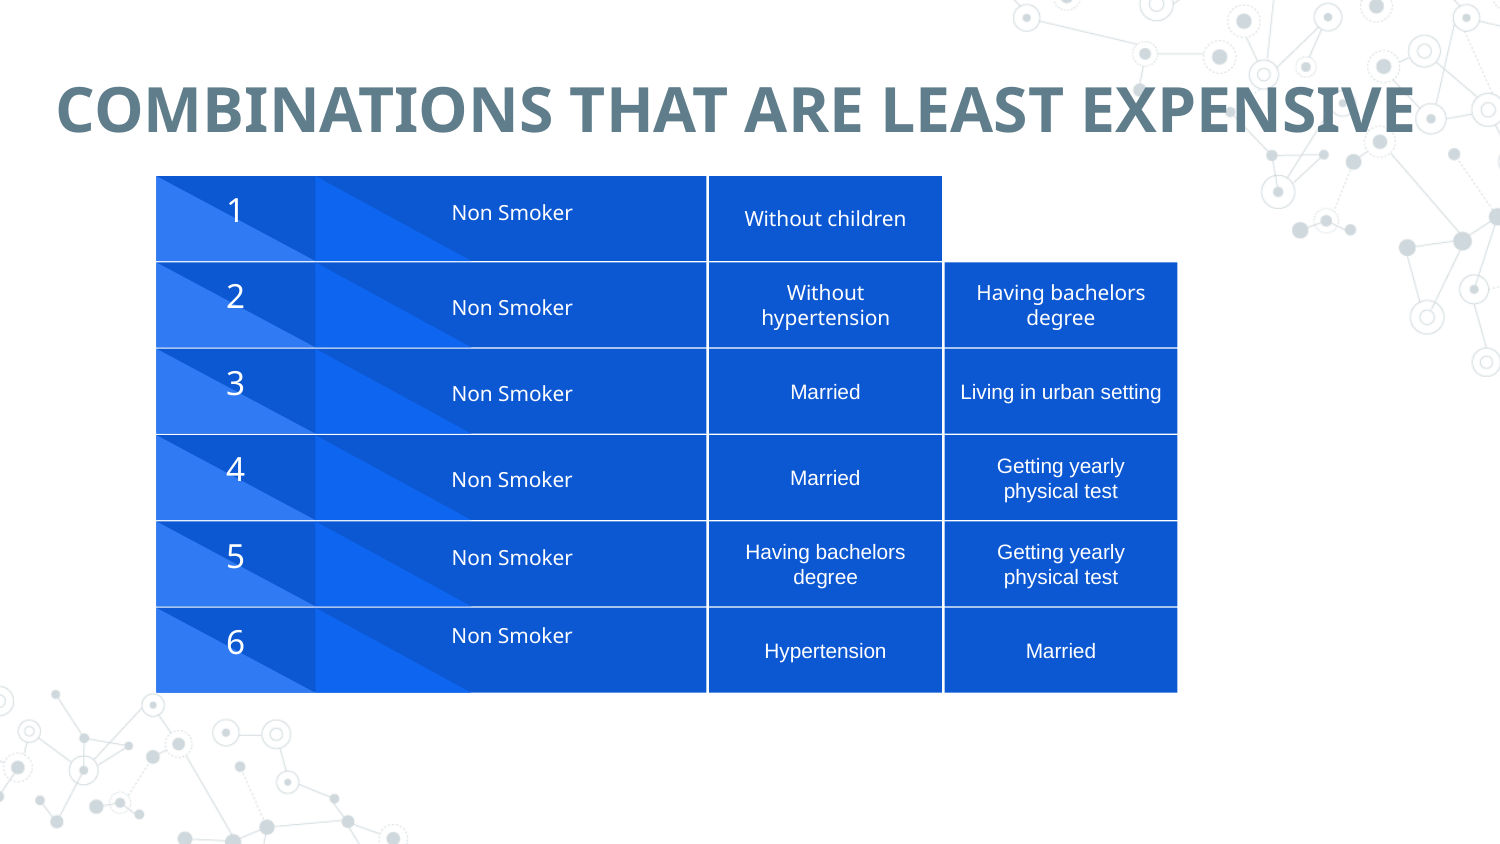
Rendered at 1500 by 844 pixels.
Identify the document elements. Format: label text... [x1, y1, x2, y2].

picture [0, 0, 1500, 844]
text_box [156, 175, 943, 270]
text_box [155, 607, 1178, 693]
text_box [155, 434, 1178, 520]
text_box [156, 521, 1178, 607]
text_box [156, 262, 1178, 348]
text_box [156, 348, 1178, 434]
text_box COMBINATIONS THAT ARE LEAST EXPENSIVE [25, 67, 1465, 149]
